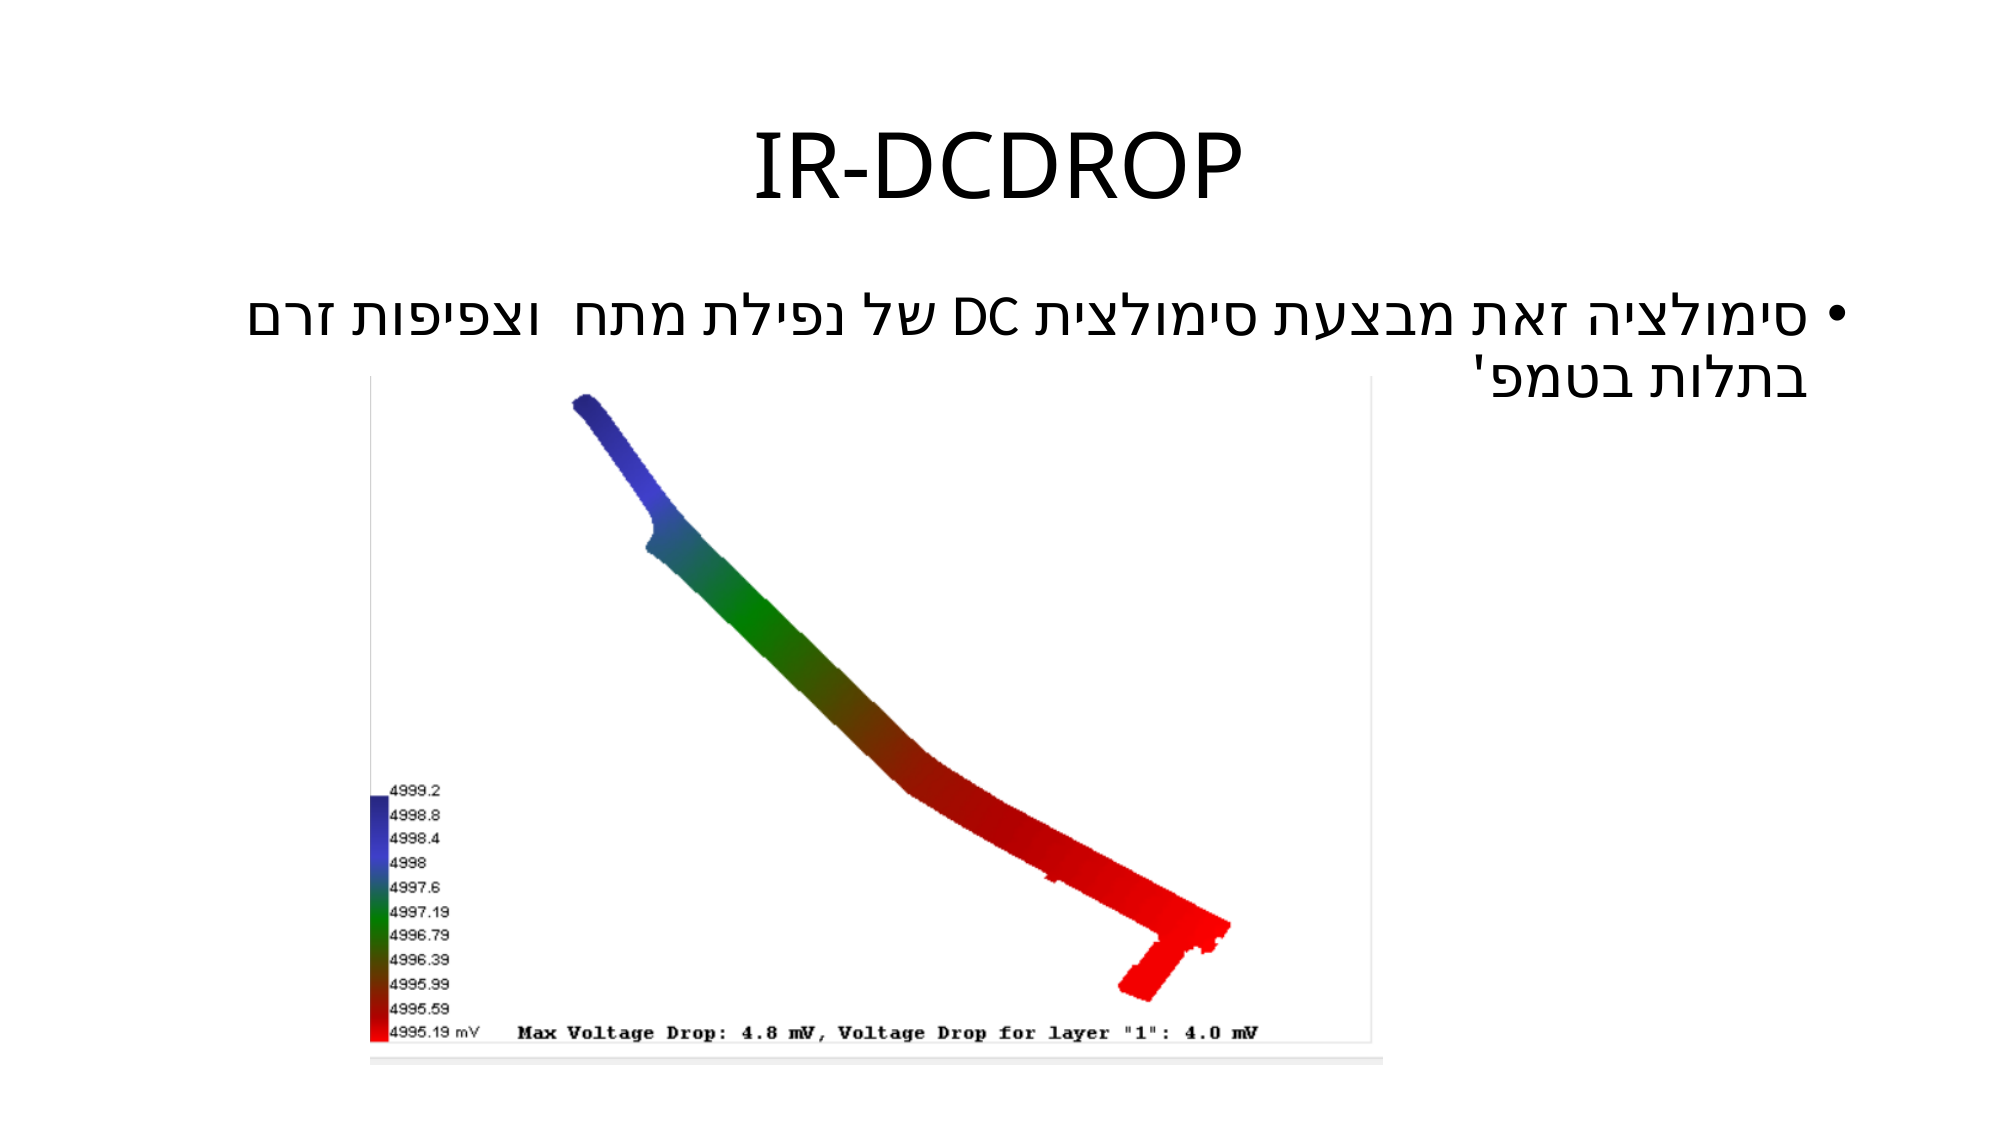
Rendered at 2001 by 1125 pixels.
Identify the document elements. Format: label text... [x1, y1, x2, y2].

picture [370, 376, 1383, 1065]
list סימולציה זאת מבצעת סימולצית DC של נפילת מתח וצפיפות זרם בתלות בטמפ' [137, 277, 1863, 589]
title IR-DCDROP [137, 59, 1863, 277]
